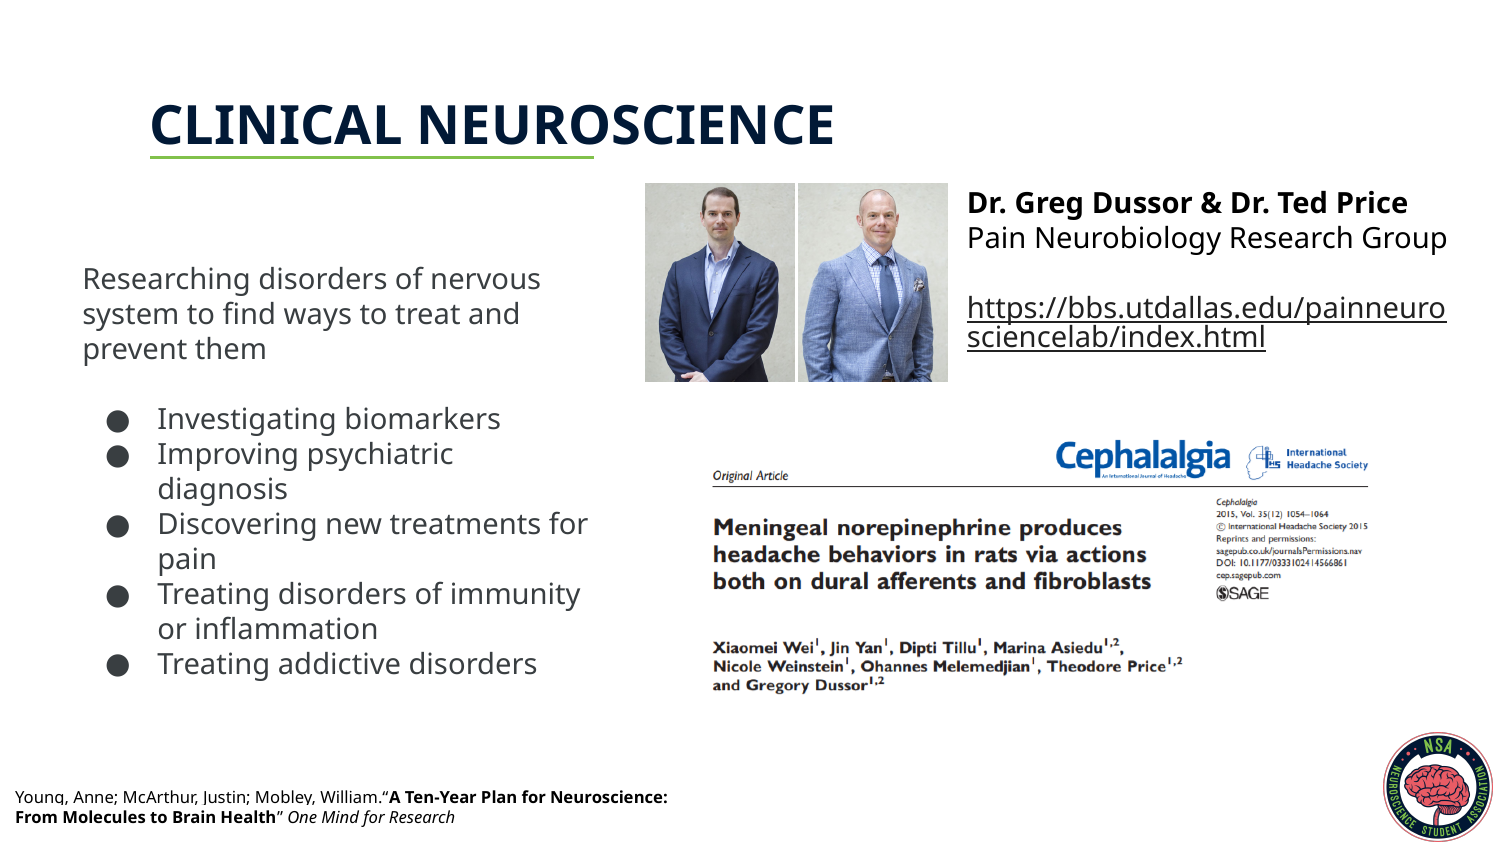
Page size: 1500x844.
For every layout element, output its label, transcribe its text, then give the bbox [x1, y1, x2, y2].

picture [644, 182, 795, 382]
text_box Dr. Greg Dussor & Dr. Ted Price Pain Neurobiology Research Group https://bbs.utdallas.edu/painneurosciencelab/index.html [951, 169, 1467, 359]
text_box Young, Anne; McArthur, Justin; Mobley, William.“A Ten-Year Plan for Neuroscience: From Molecules to Brain Health” One Mind for Research [0, 771, 712, 844]
title CLINICAL NEUROSCIENCE [134, 75, 1366, 170]
list Researching disorders of nervous system to find ways to treat and prevent them Investigating biomarkers Improving psychiatric diagnosis Discovering new treatments for pain Treating disorders of immunity or inflammation Treating addictive disorders [67, 245, 605, 696]
picture [673, 433, 1421, 712]
picture [1383, 732, 1493, 842]
picture [798, 182, 948, 382]
